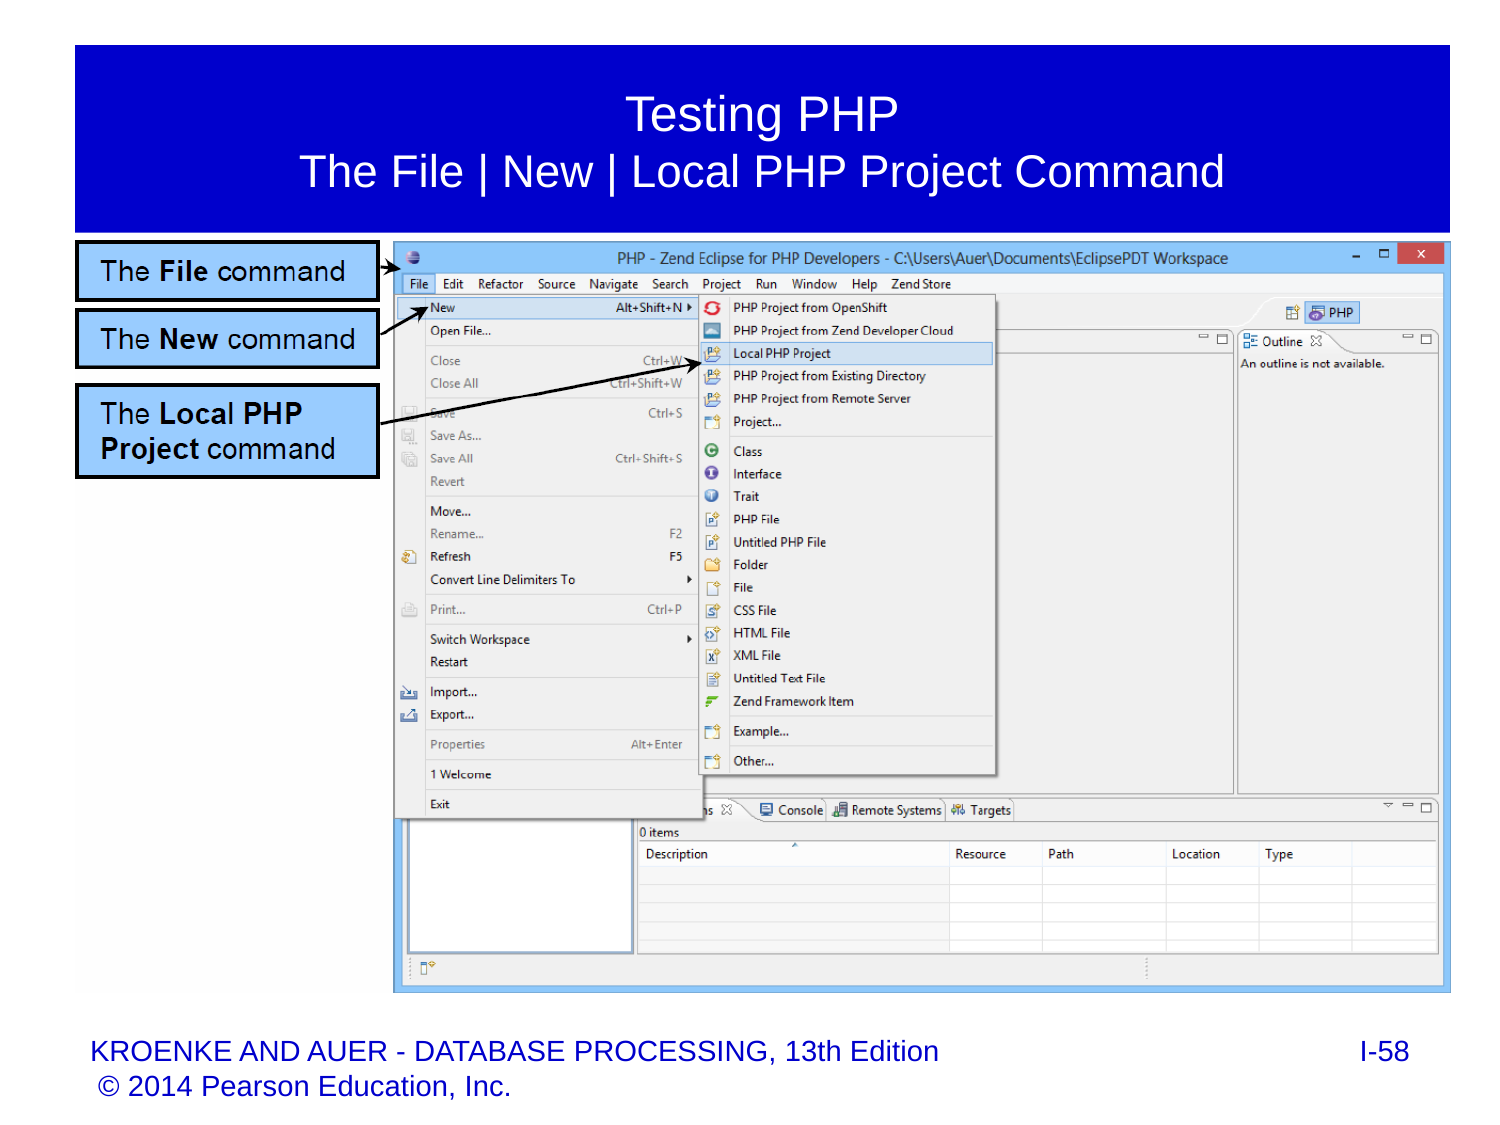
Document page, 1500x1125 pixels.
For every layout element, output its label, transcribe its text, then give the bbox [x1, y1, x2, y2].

picture [74, 240, 1451, 994]
title Testing PHP The File | New | Local PHP Project Command [75, 45, 1450, 233]
footer KROENKE AND AUER - DATABASE PROCESSING, 13th Edition © 2014 Pearson Education, Inc. [74, 1024, 963, 1104]
slide_number I-58 [1074, 1024, 1426, 1103]
